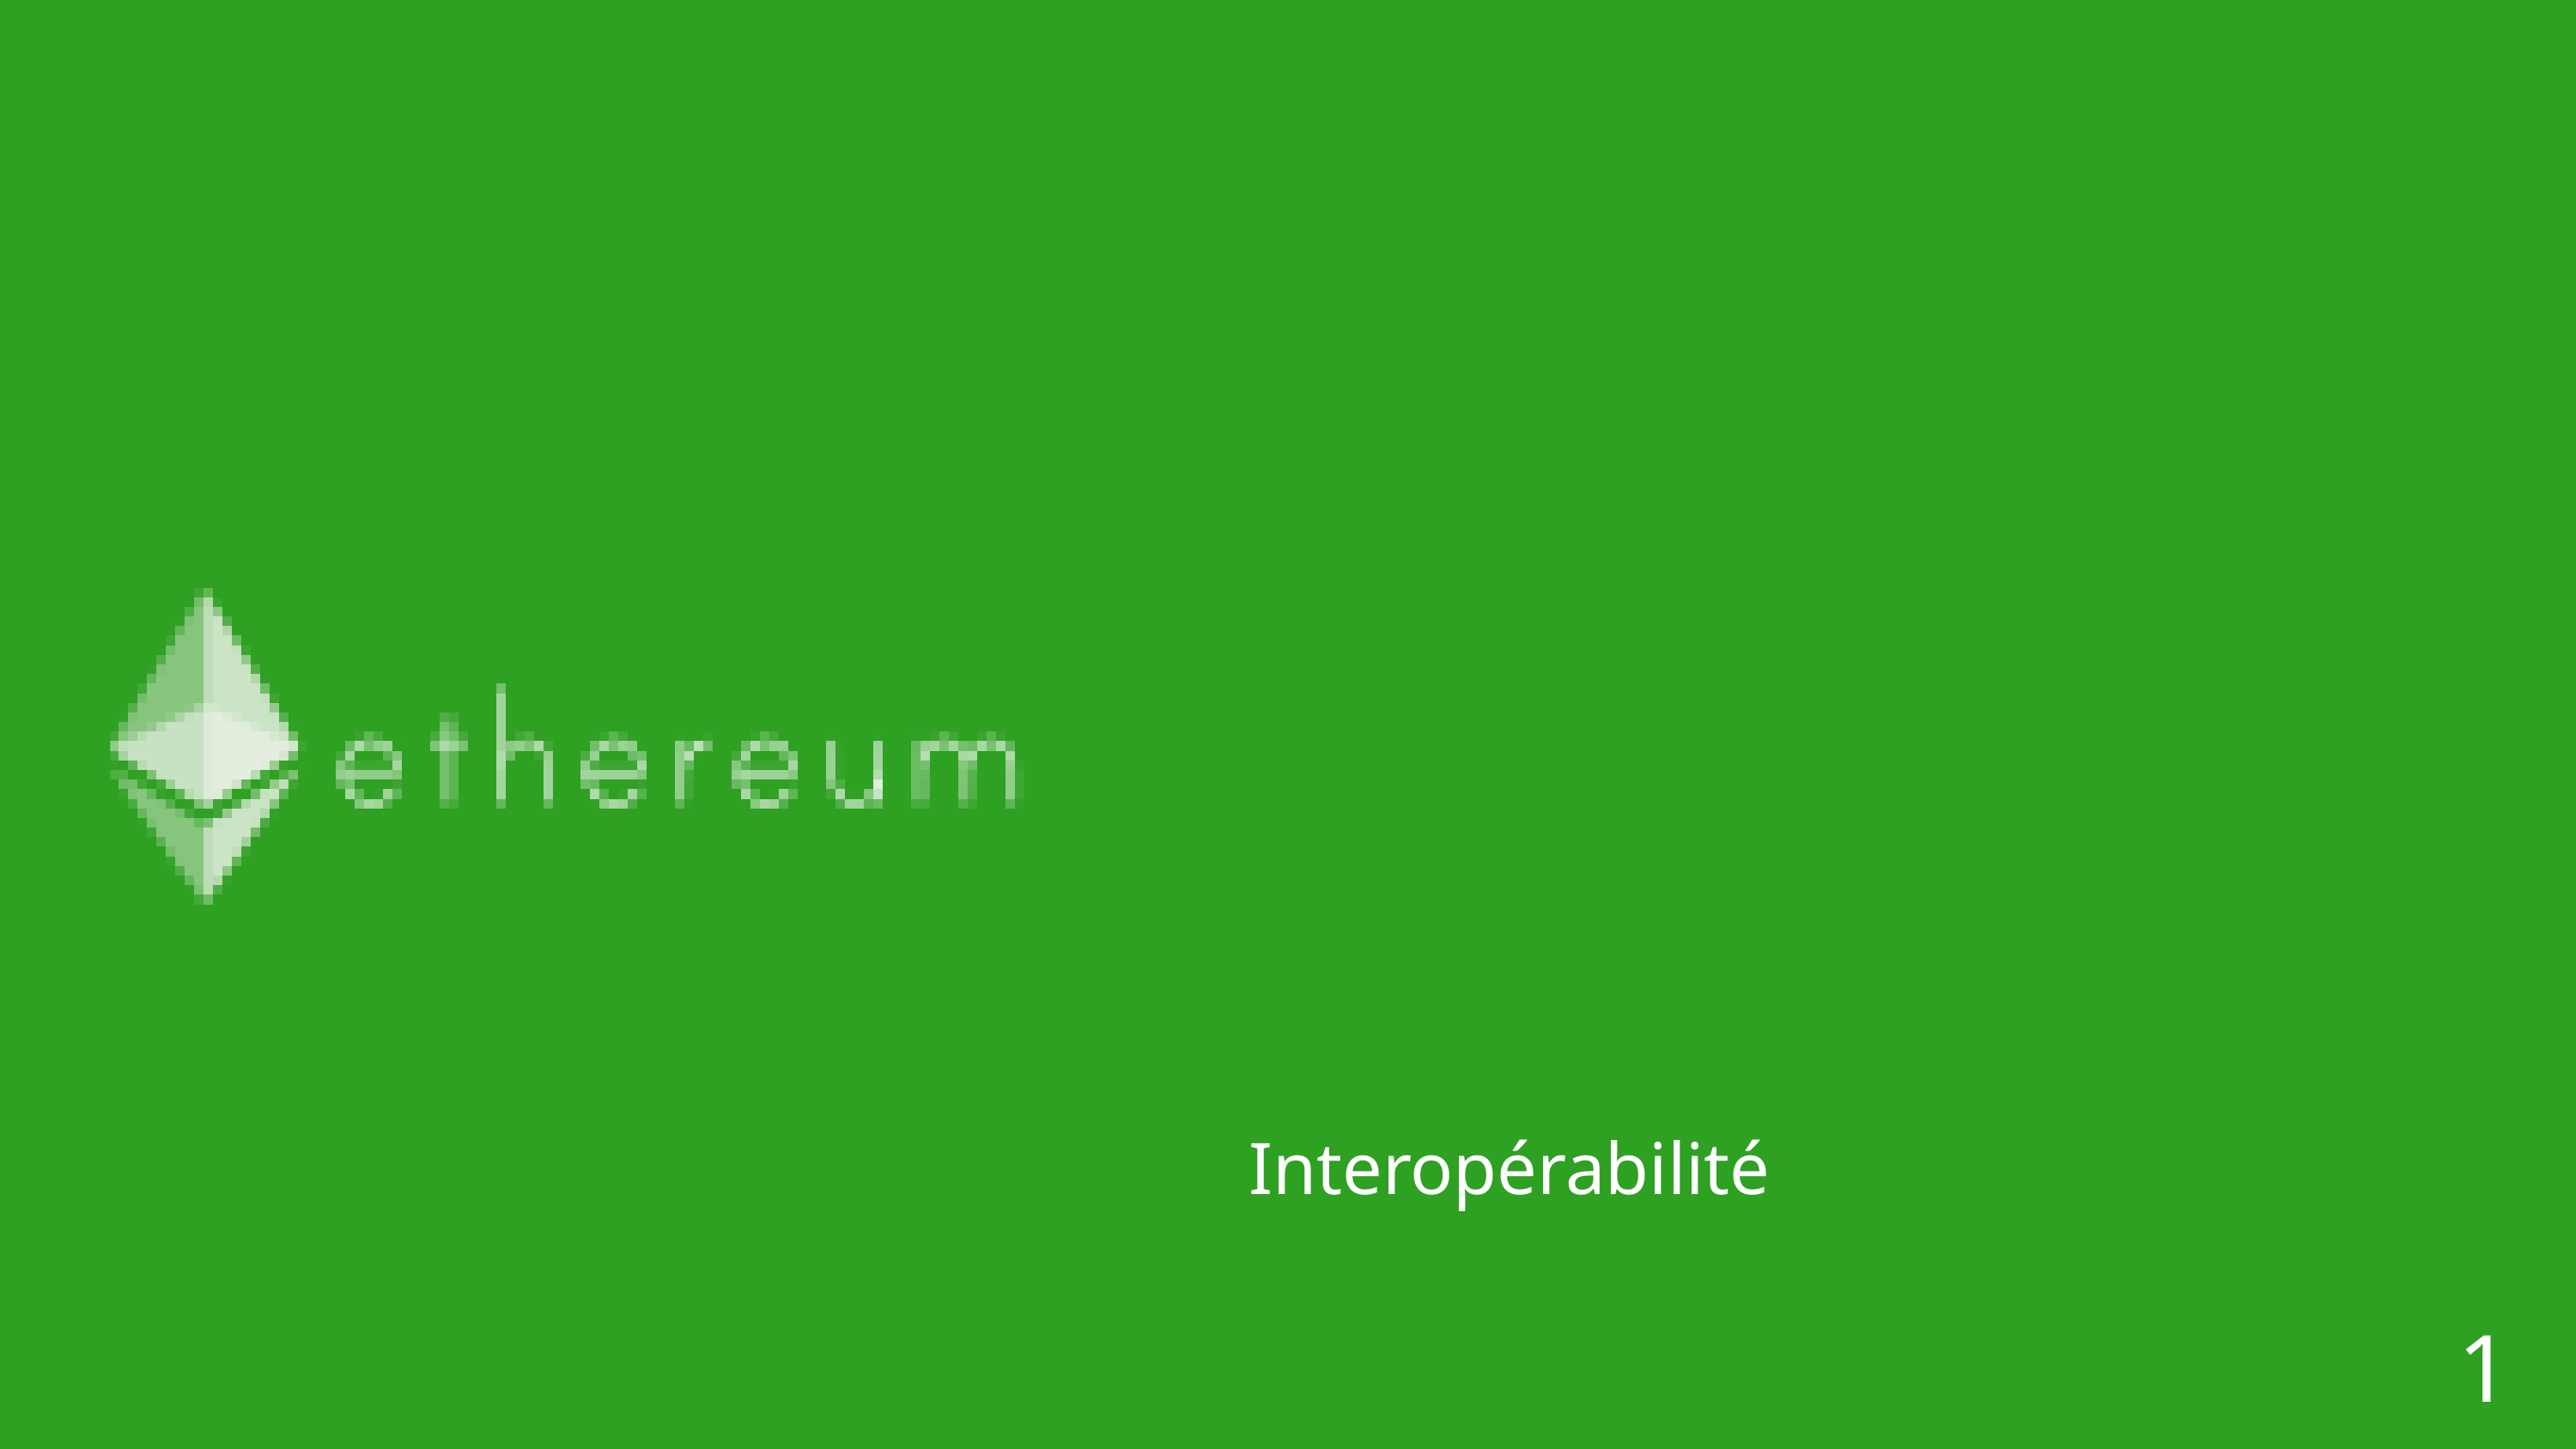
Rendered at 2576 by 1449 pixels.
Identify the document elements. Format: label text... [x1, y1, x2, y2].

text_box 13 [2433, 1290, 2537, 1449]
text_box [110, 588, 1024, 905]
text_box Interopérabilité [1233, 1108, 1804, 1209]
